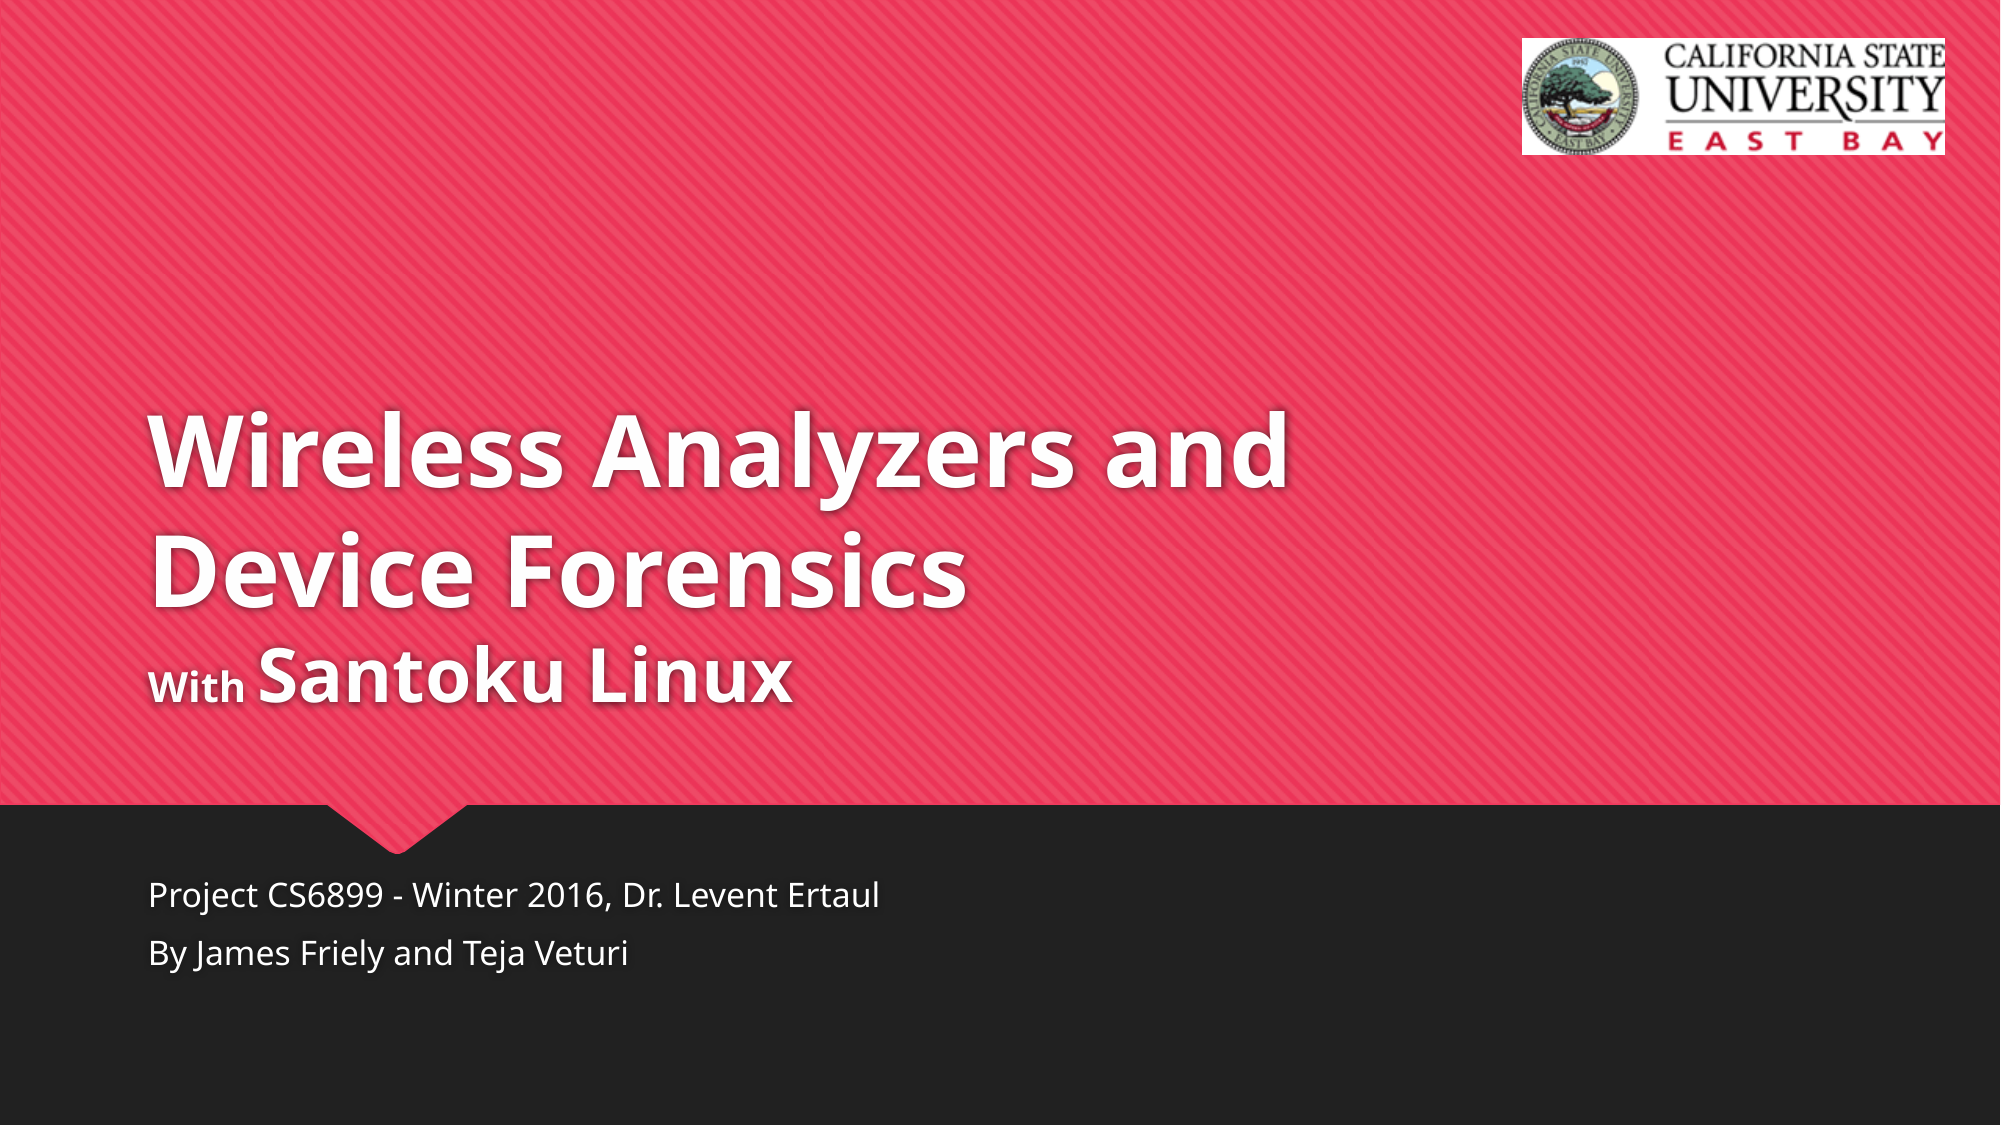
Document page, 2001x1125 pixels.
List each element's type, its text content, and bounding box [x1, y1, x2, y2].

subtitle Project CS6899 - Winter 2016, Dr. Levent Ertaul By James Friely and Teja Veturi [132, 866, 1868, 981]
picture [1522, 38, 1945, 155]
title Wireless Analyzers and Device Forensics With Santoku Linux [132, 237, 1868, 726]
